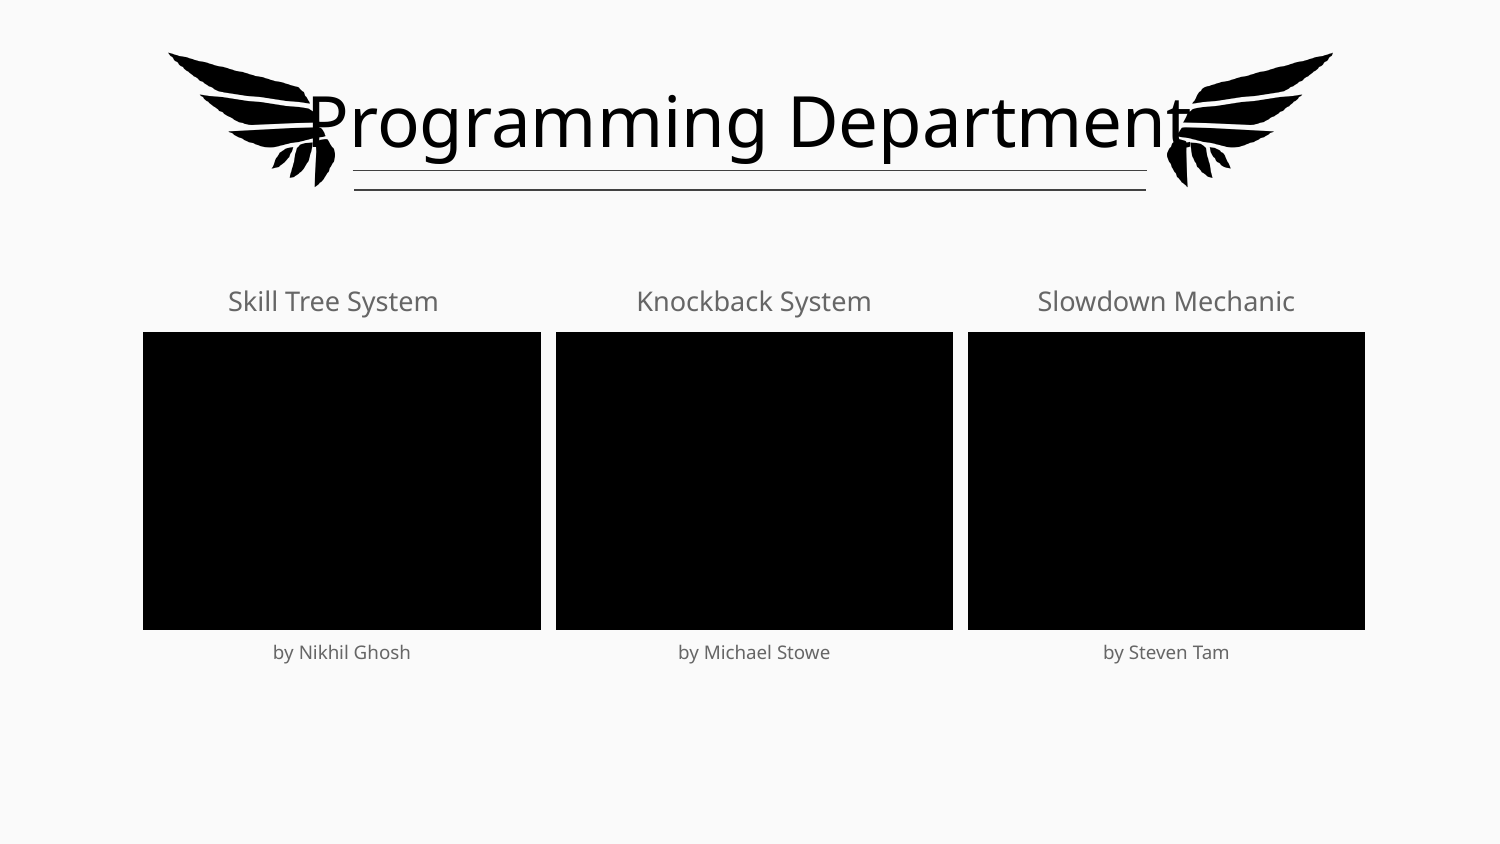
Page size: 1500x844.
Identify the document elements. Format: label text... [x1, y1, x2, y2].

text_box by Nikhil Ghosh [143, 637, 540, 675]
text_box Skill Tree System [135, 269, 532, 332]
text_box Knockback System [555, 269, 953, 331]
picture [1166, 36, 1333, 203]
picture [168, 36, 335, 203]
text_box Programming Department [338, 61, 1161, 177]
picture [967, 331, 1365, 630]
text_box by Michael Stowe [555, 636, 953, 675]
picture [143, 331, 541, 630]
text_box by Steven Tam [968, 636, 1365, 675]
picture [555, 331, 953, 630]
text_box Slowdown Mechanic [968, 269, 1365, 331]
